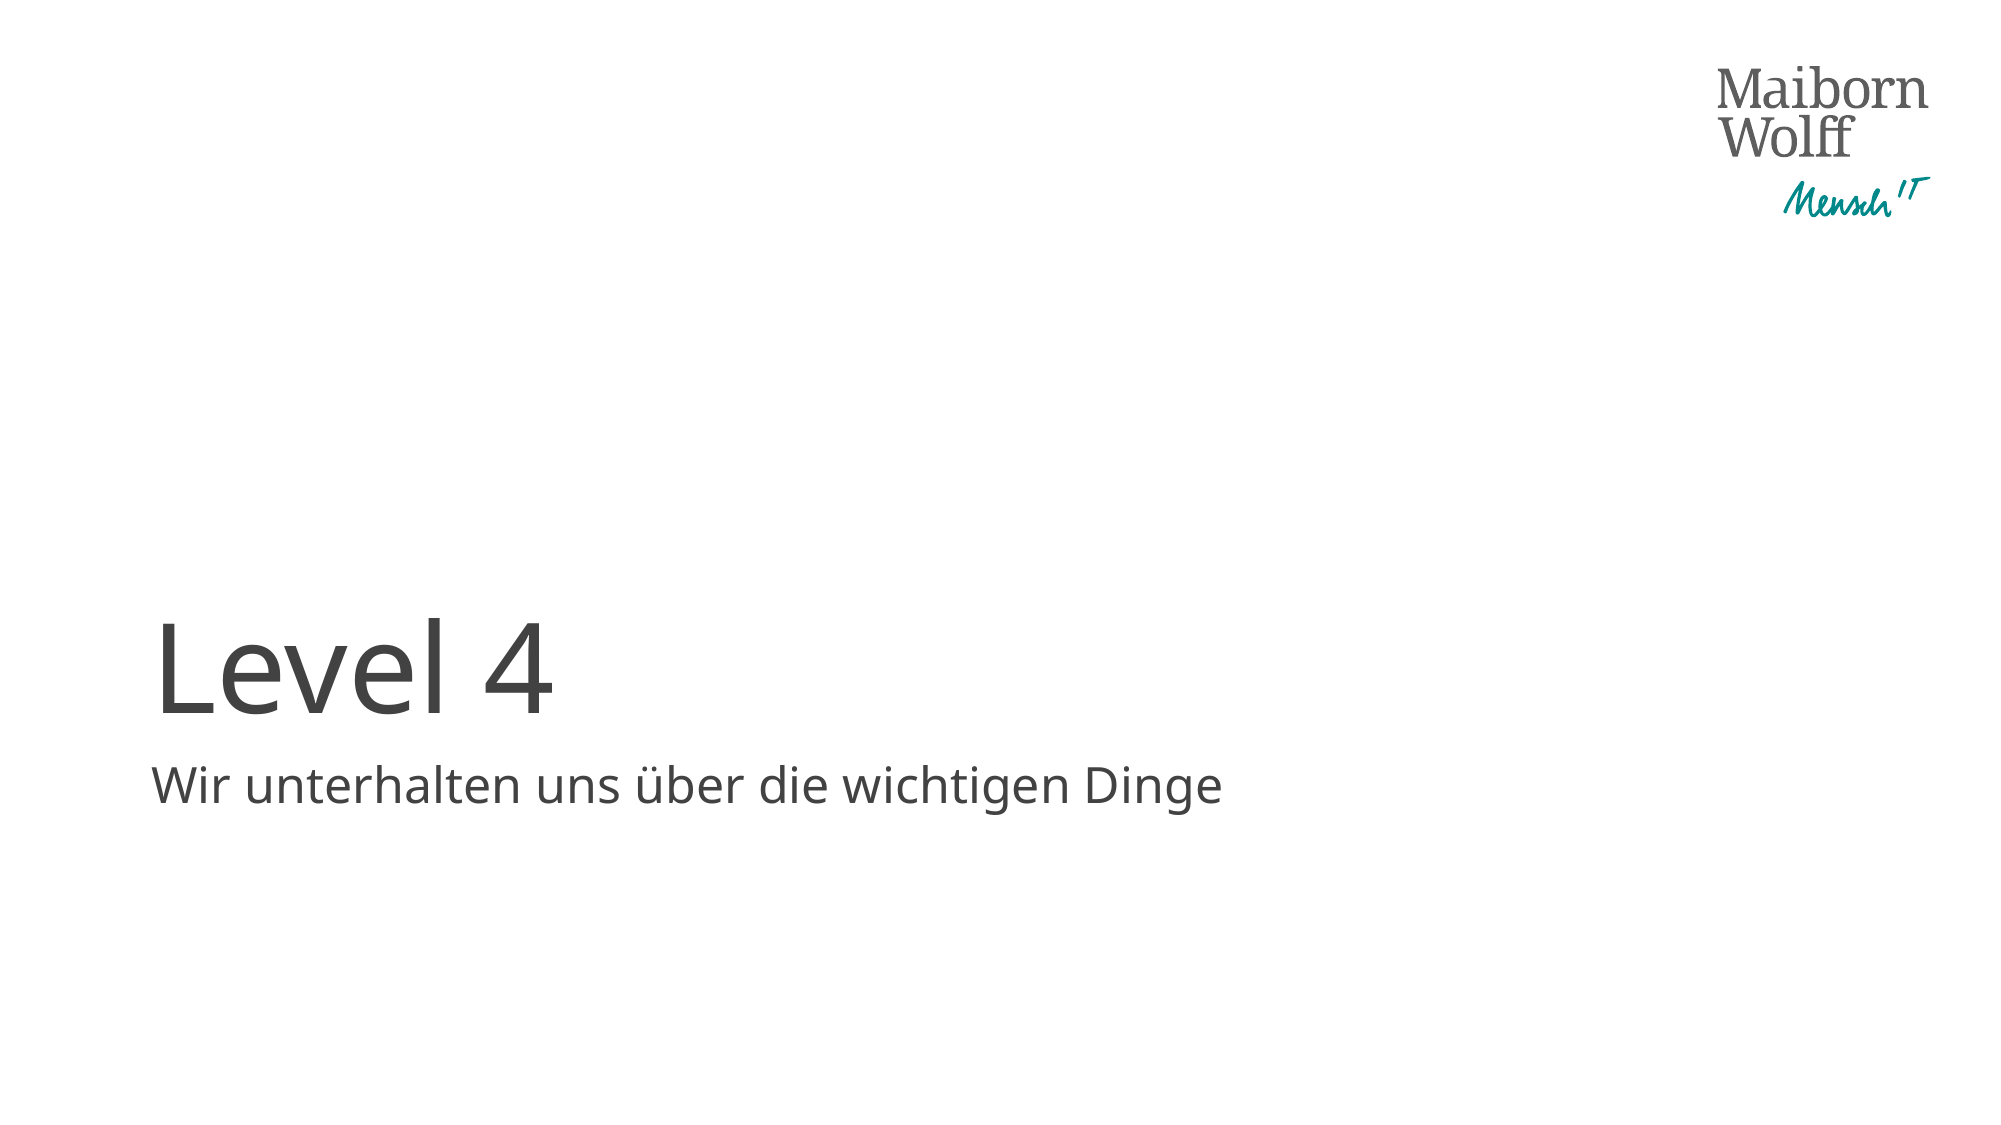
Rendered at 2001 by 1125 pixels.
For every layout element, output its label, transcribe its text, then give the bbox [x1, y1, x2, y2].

list Wir unterhalten uns über die wichtigen Dinge [136, 752, 1862, 999]
title Level 4 [136, 280, 1862, 749]
